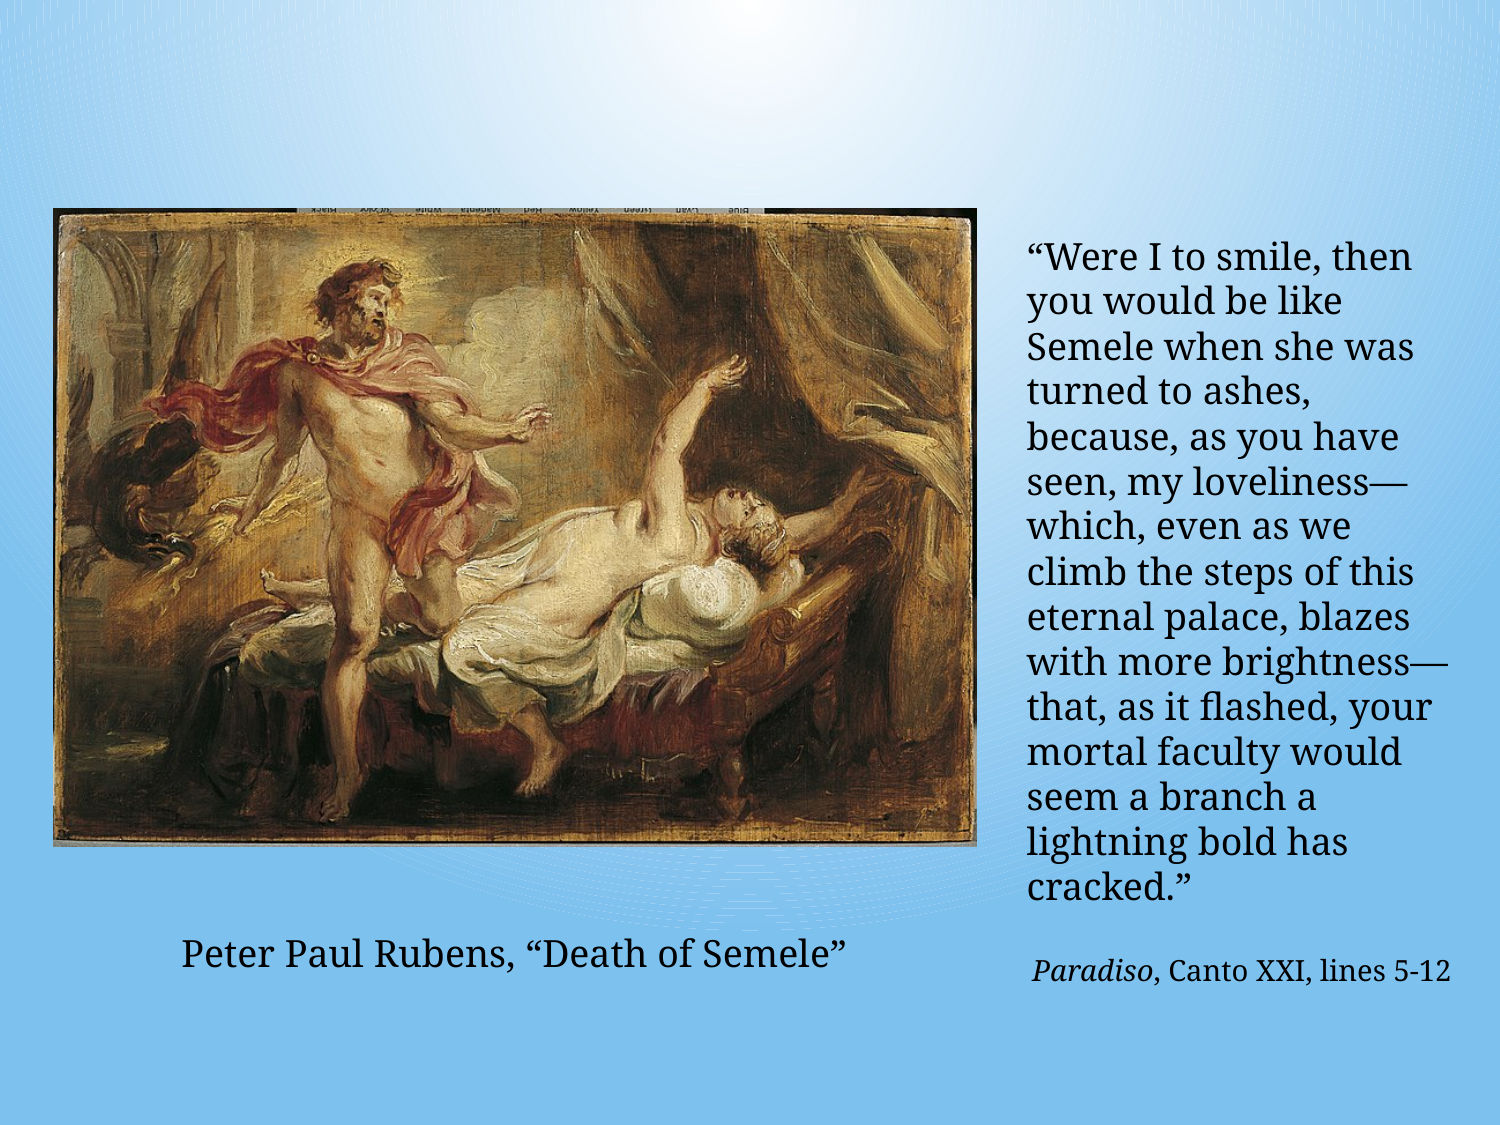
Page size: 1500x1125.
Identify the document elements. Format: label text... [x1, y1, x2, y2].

text_box Peter Paul Rubens, “Death of Semele” [52, 853, 977, 983]
picture [53, 208, 977, 848]
text_box “Were I to smile, then you would be like Semele when she was turned to ashes, because, as you have seen, my loveliness—which, even as we climb the steps of this eternal palace, blazes with more brightness—that, as it flashed, your mortal faculty would seem a branch a lightning bold has cracked.” Paradiso, Canto XXI, lines 5-12 [1011, 135, 1467, 995]
